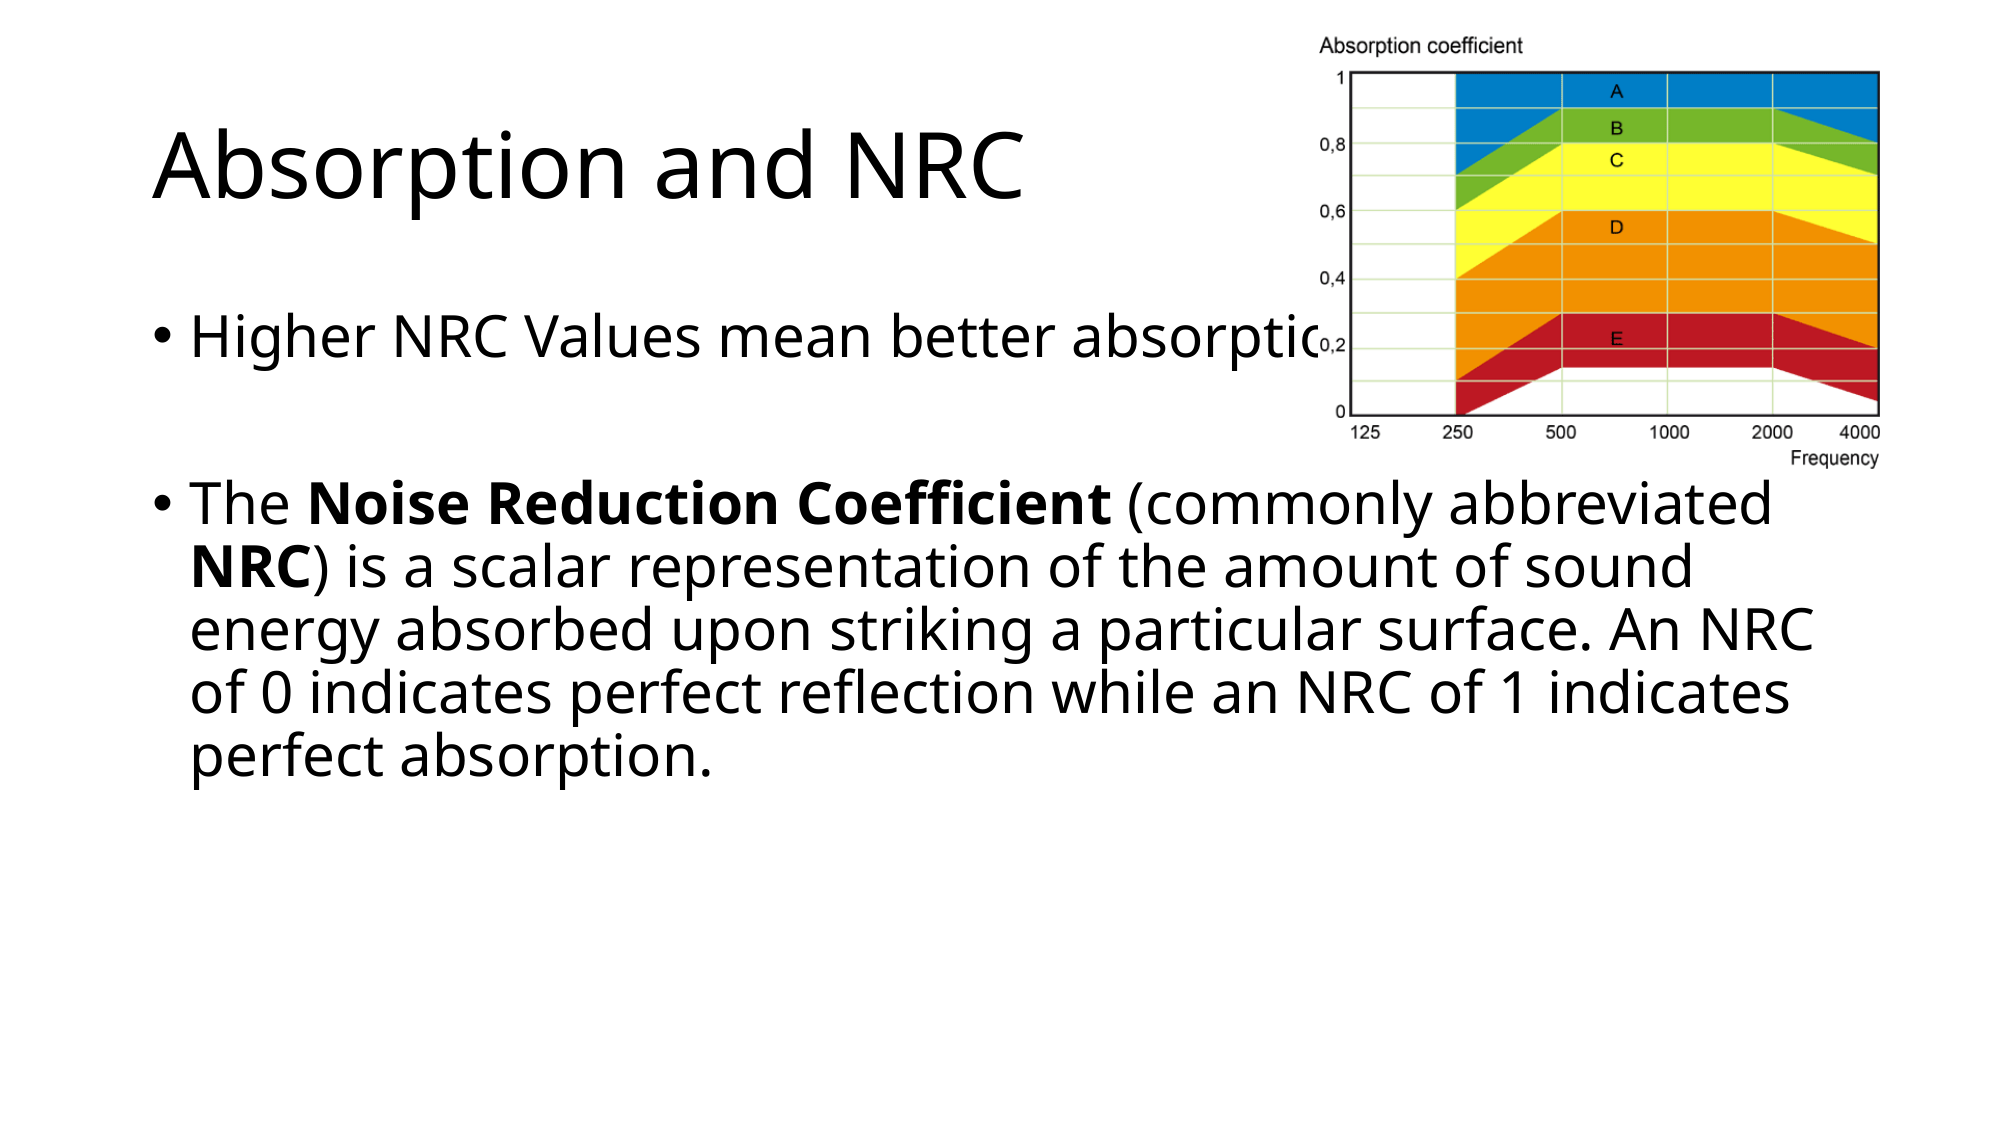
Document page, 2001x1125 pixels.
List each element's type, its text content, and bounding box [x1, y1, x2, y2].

picture [1318, 24, 1881, 474]
title Absorption and NRC [137, 59, 1318, 278]
list Higher NRC Values mean better absorption The Noise Reduction Coefficient (commonly abbreviated NRC) is a scalar representation of the amount of sound energy absorbed upon striking a particular surface. An NRC of 0 indicates perfect reflection while an NRC of 1 indicates perfect absorption. [137, 299, 1863, 1014]
